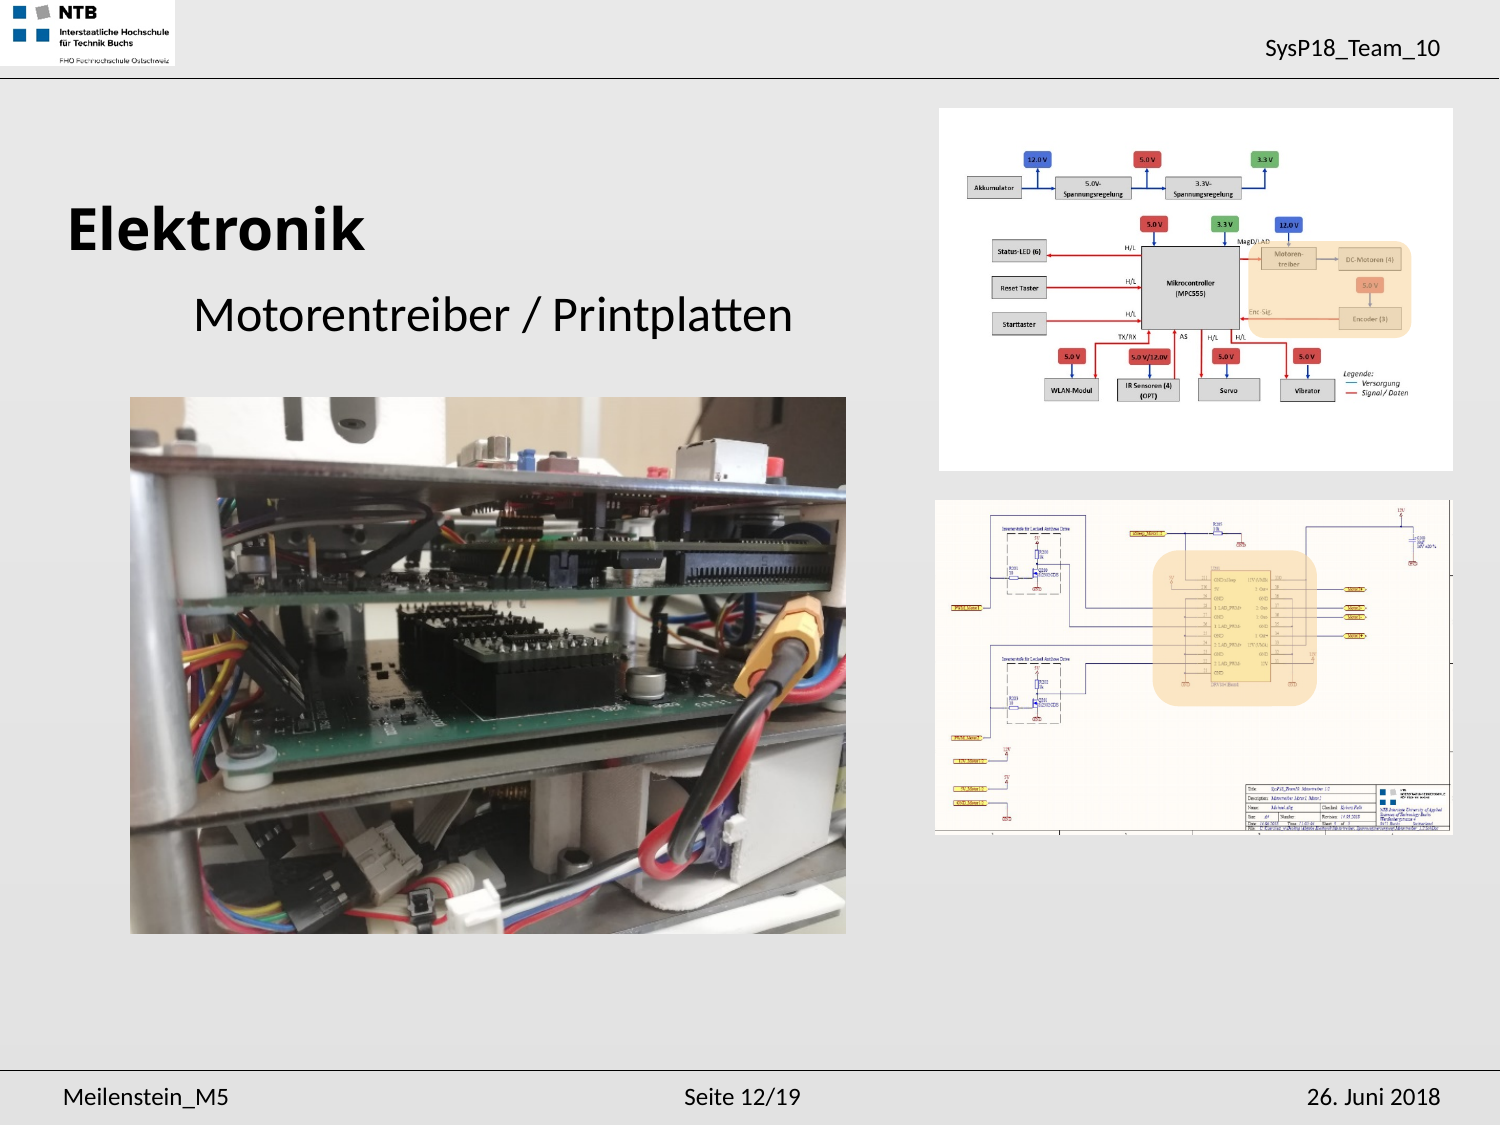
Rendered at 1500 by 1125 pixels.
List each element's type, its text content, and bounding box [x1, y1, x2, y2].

text_box Motorentreiber / Printplatten [103, 274, 837, 349]
picture [130, 397, 846, 934]
text_box SysP18_Team_10 [1250, 23, 1456, 69]
text_box 26. Juni 2018 [1291, 1073, 1457, 1118]
text_box Elektronik [51, 184, 774, 270]
text_box Seite 12/19 [595, 1073, 891, 1118]
picture [939, 108, 1453, 471]
picture [935, 500, 1453, 836]
picture [0, 0, 175, 67]
text_box Meilenstein_M5 [48, 1073, 245, 1125]
